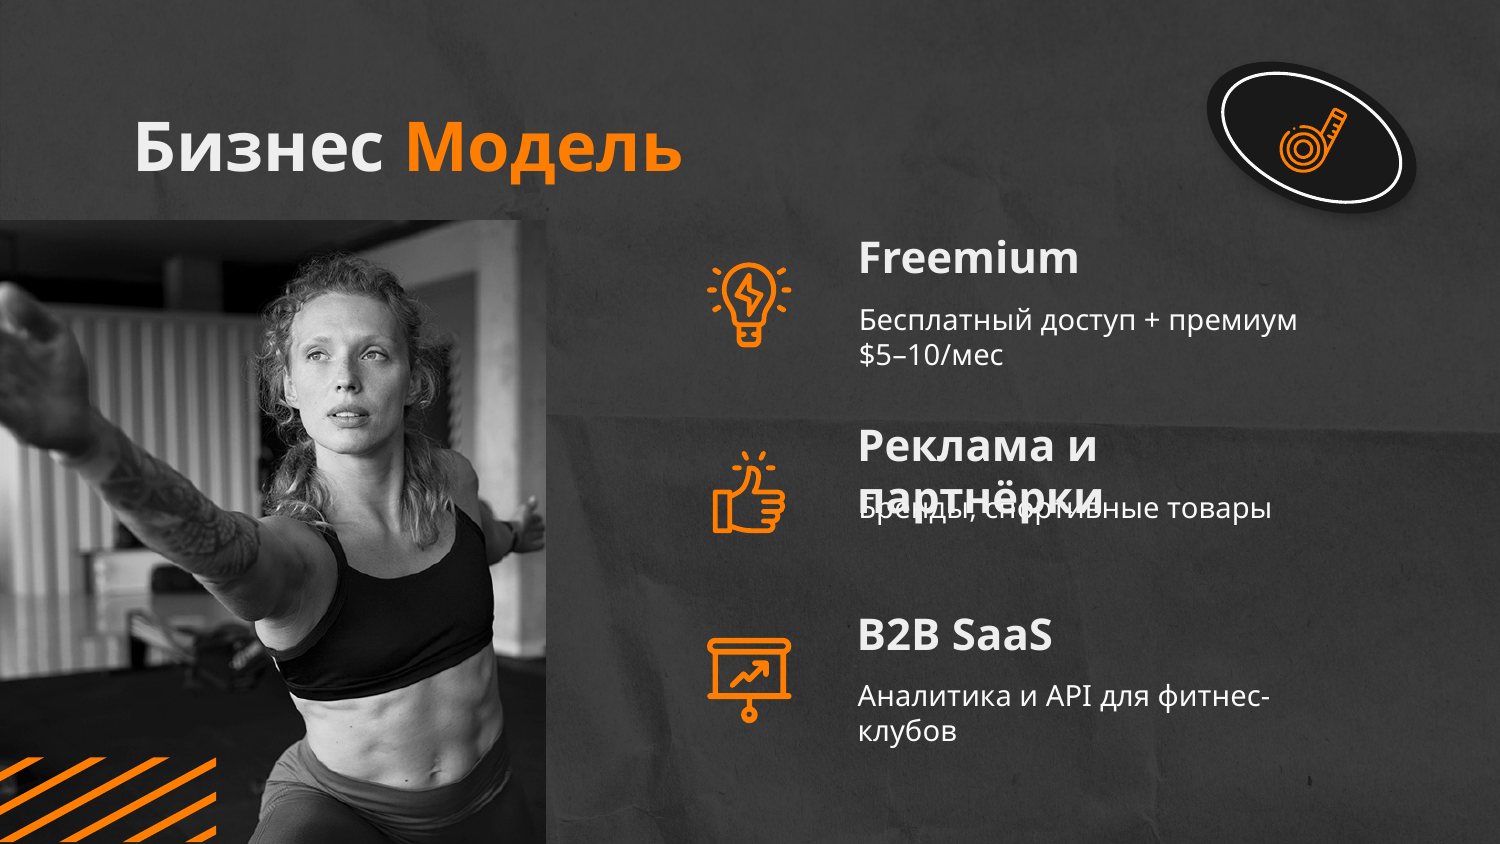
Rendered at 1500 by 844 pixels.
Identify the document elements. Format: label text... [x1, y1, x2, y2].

subtitle Бесплатный доступ + премиум $5–10/мес [843, 285, 1359, 380]
picture [0, 219, 547, 844]
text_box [706, 262, 792, 348]
subtitle Freemium [842, 214, 1358, 294]
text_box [1197, 67, 1427, 209]
title Бизнес Модель [117, 87, 1070, 189]
subtitle Аналитика и API для фитнес-клубов [842, 662, 1358, 756]
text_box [712, 450, 786, 534]
subtitle B2B SaaS [841, 591, 1357, 671]
subtitle Реклама и партнёрки [842, 402, 1358, 483]
subtitle Бренды, спортивные товары [843, 474, 1359, 568]
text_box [706, 637, 792, 724]
